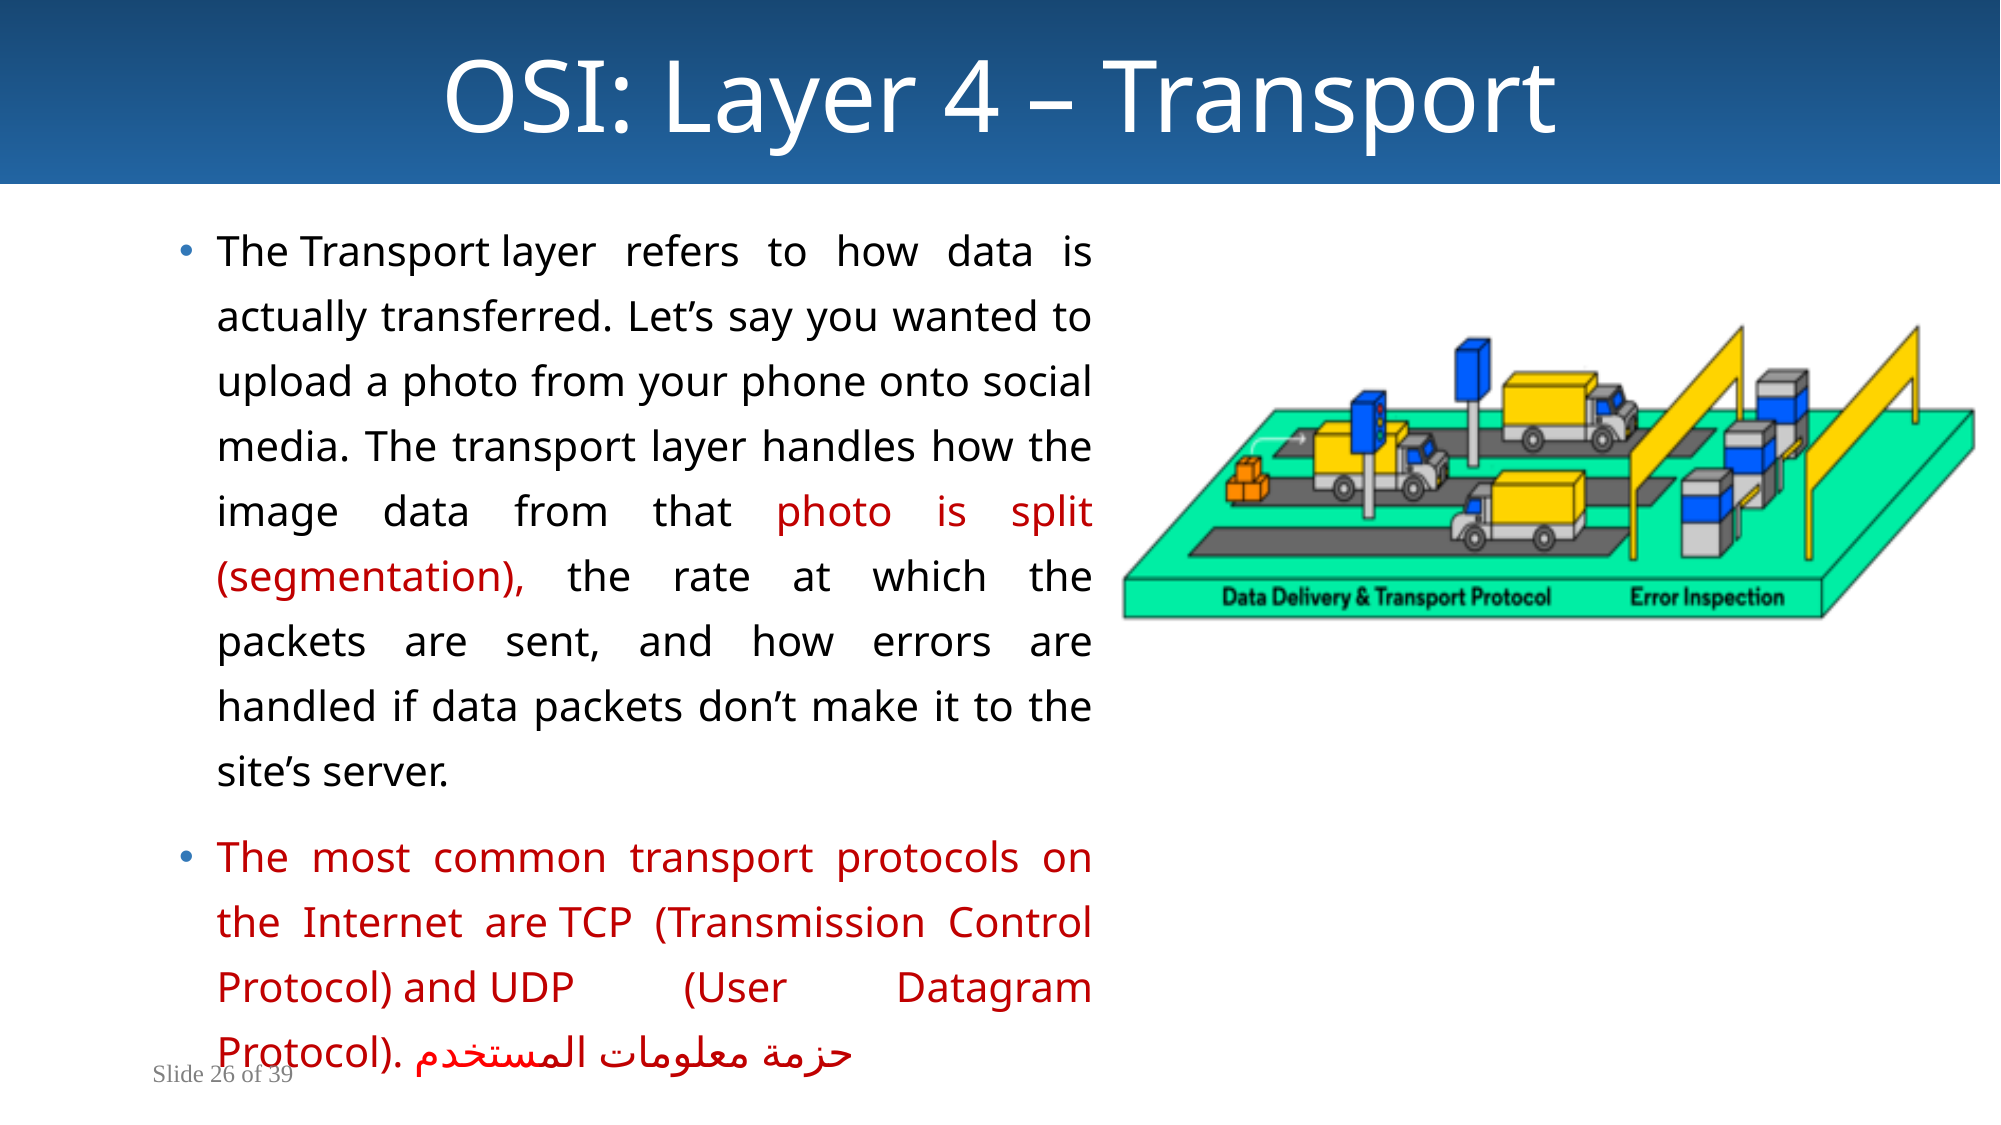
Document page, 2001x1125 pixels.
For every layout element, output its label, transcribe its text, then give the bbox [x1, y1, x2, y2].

slide_number Slide 26 of 39 [137, 1042, 588, 1103]
picture [1116, 302, 1999, 642]
text_box OSI: Layer 4 – Transport [0, 0, 2000, 185]
list The Transport layer refers to how data is actually transferred. Let’s say you wanted to upload a photo from your phone onto social media. The transport layer handles how the image data from that photo is split (segmentation), the rate at which the packets are sent, and how errors are handled if data packets don’t make it to the site’s server. The most common transport protocols on the Internet are TCP (Transmission Control Protocol) and UDP (User Datagram Protocol). حزمة معلومات المستخدم [164, 202, 1109, 1080]
